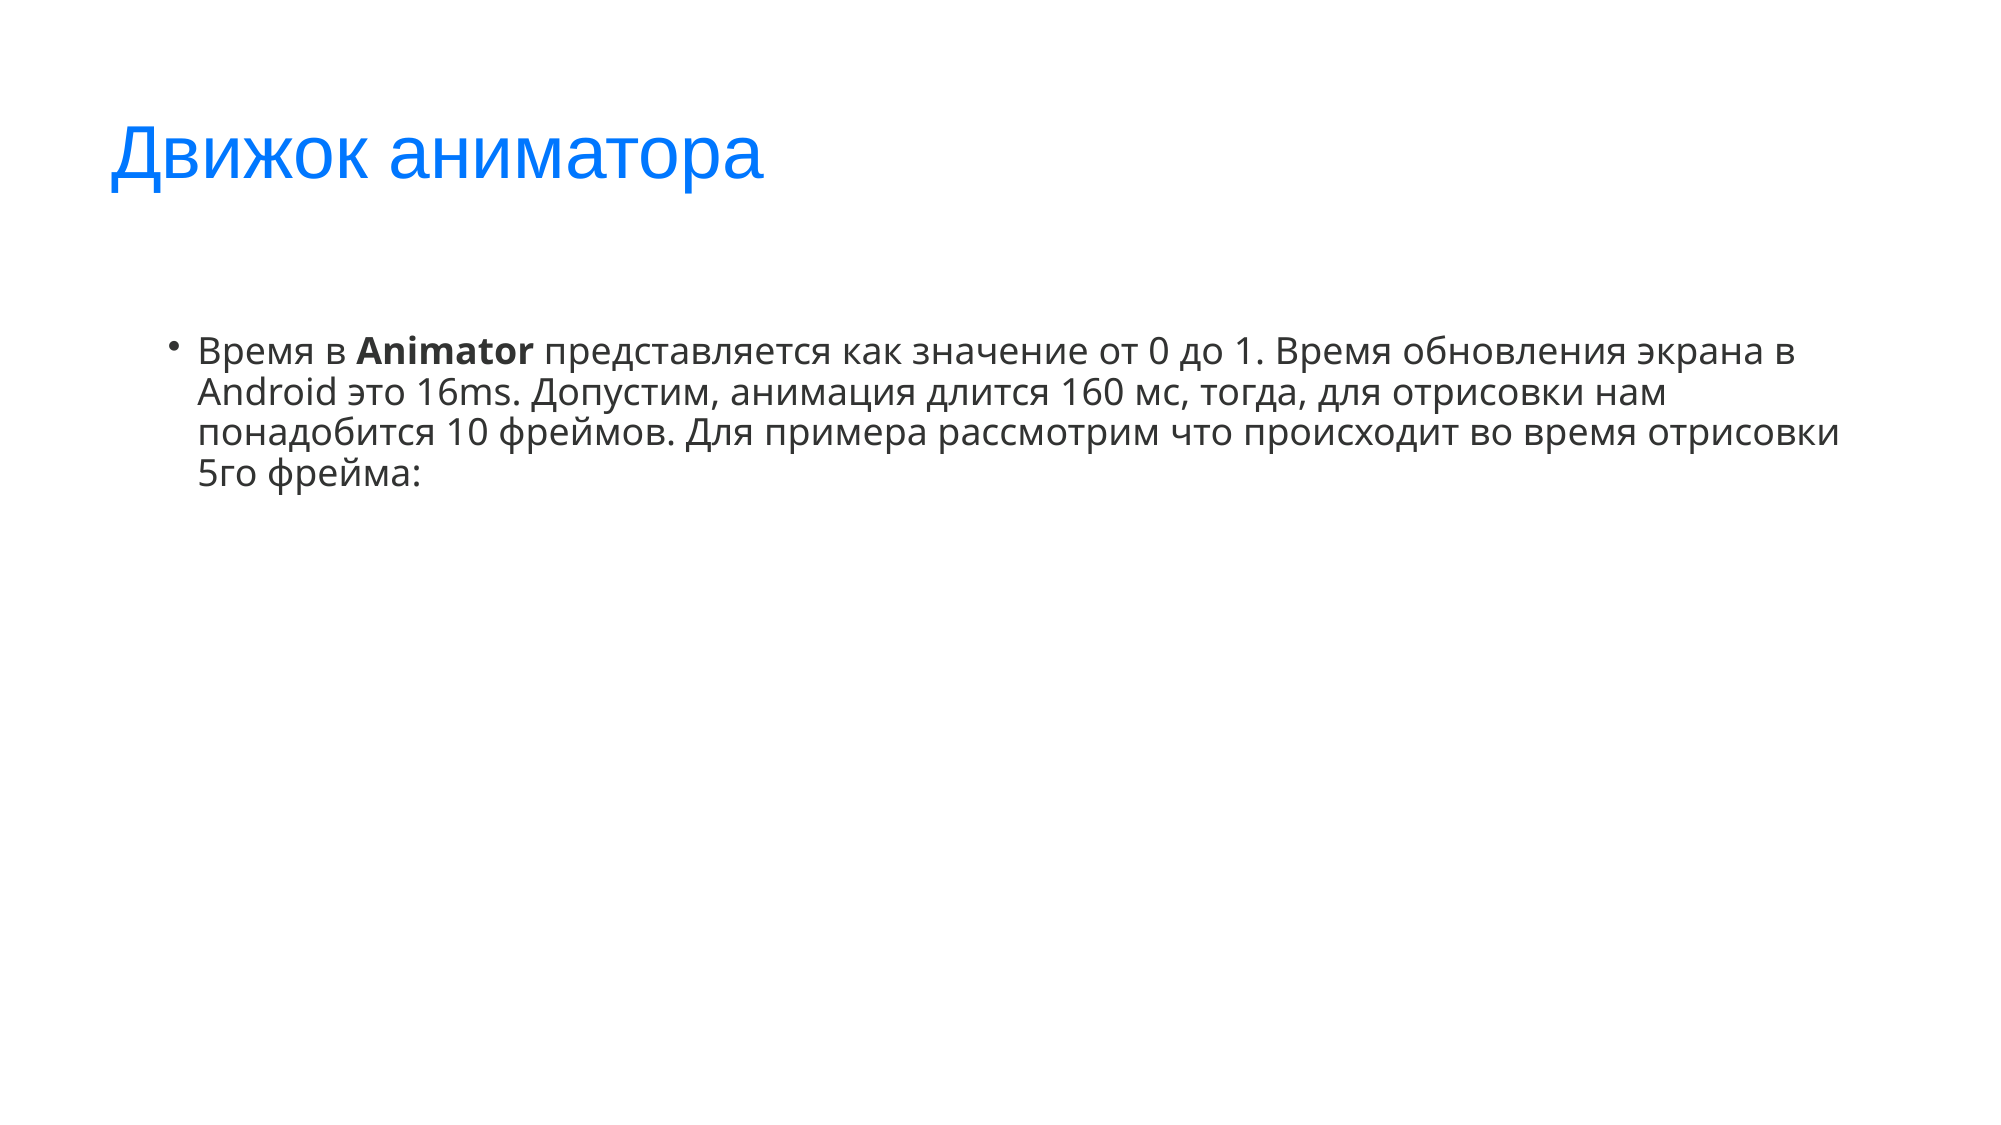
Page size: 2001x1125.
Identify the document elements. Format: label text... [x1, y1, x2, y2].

list Время в Animator представляется как значение от 0 до 1. Время обновления экрана в Android это 16ms. Допустим, анимация длится 160 мс, тогда, для отрисовки нам понадобится 10 фреймов. Для примера рассмотрим что происходит во время отрисовки 5го фрейма: [159, 324, 1896, 1048]
title Движок аниматора [110, 113, 1893, 220]
